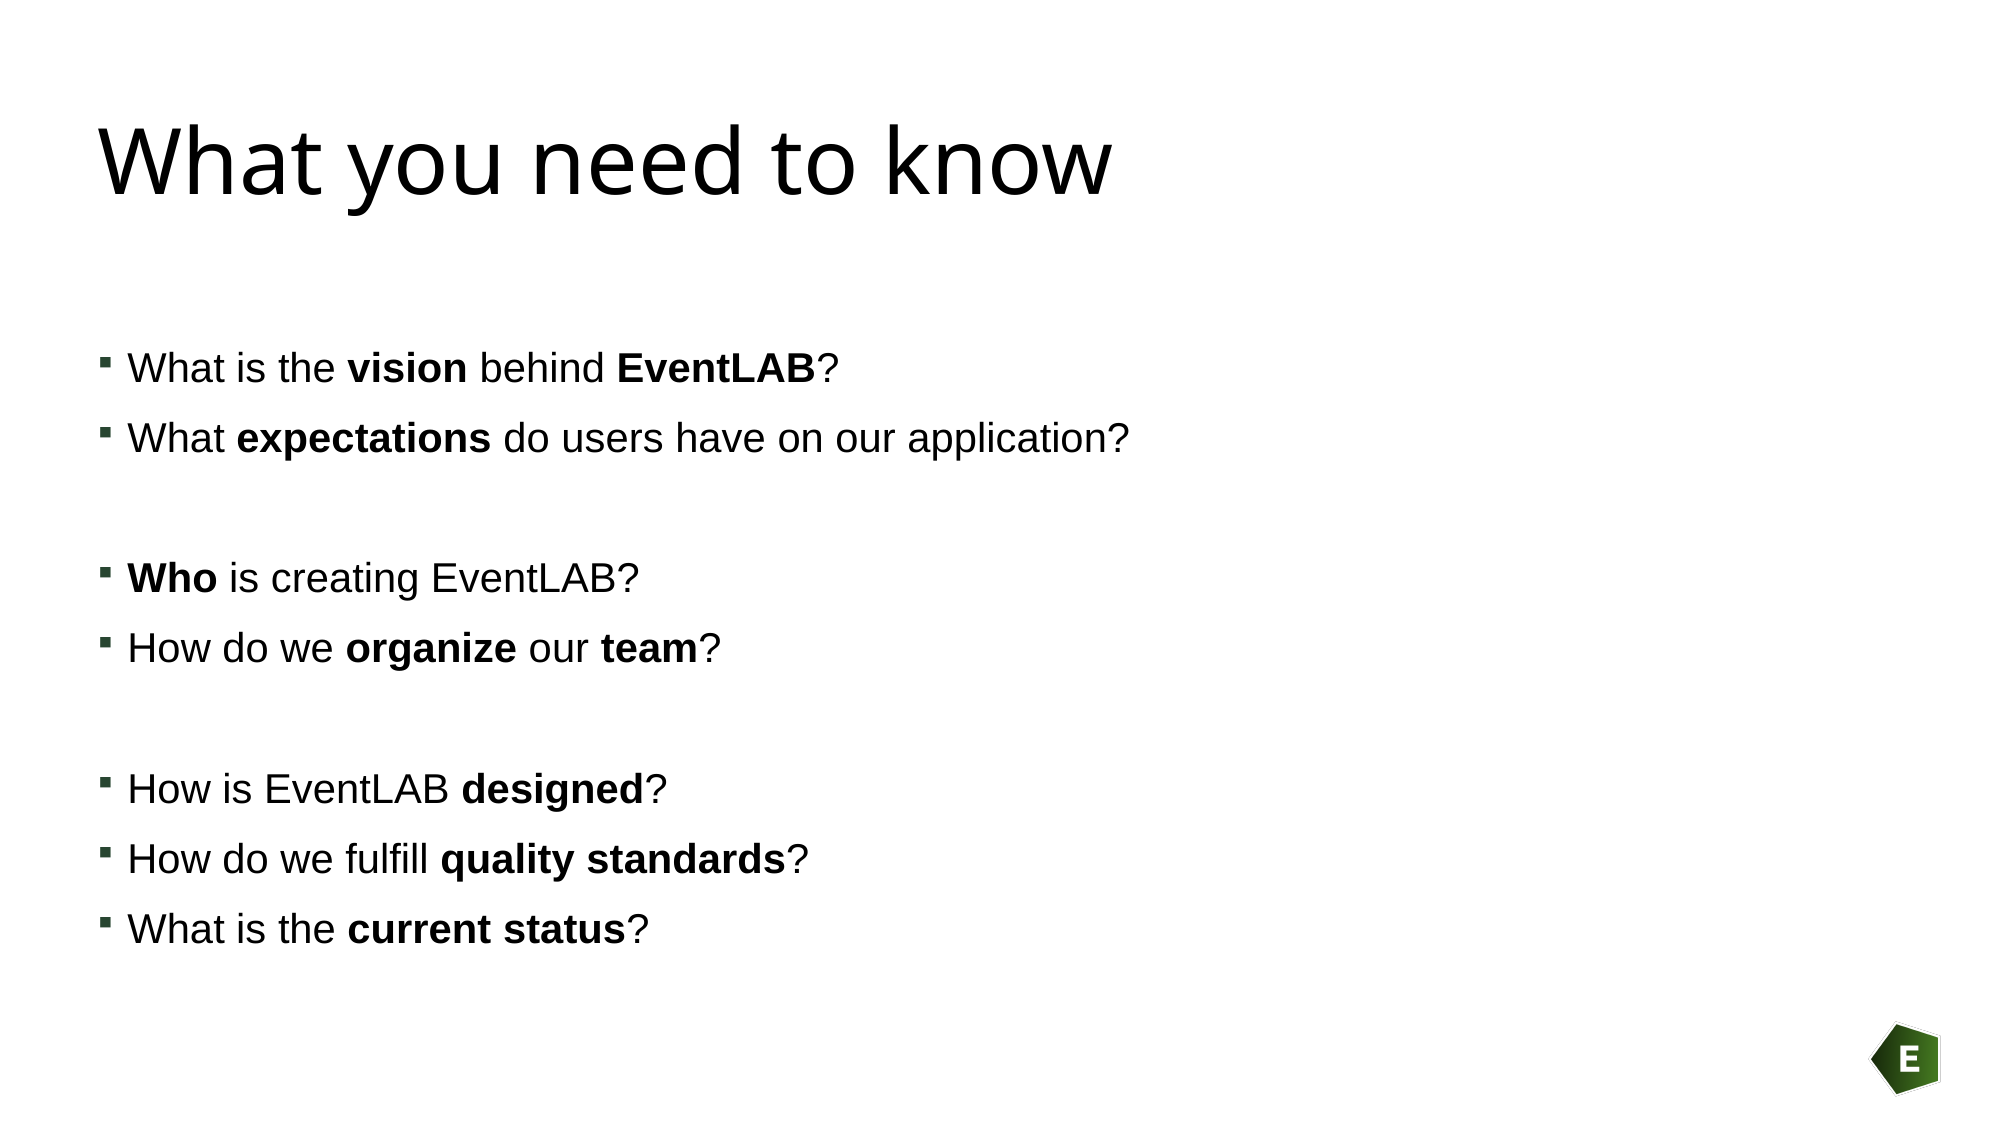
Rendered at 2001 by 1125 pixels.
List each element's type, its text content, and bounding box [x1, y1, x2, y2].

title What you need to know [82, 32, 1733, 297]
picture [1856, 1011, 1953, 1107]
list What is the vision behind EventLAB? What expectations do users have on our application? Who is creating EventLAB? How do we organize our team? How is EventLAB designed? How do we fulfill quality standards? What is the current status? [82, 339, 1870, 1013]
